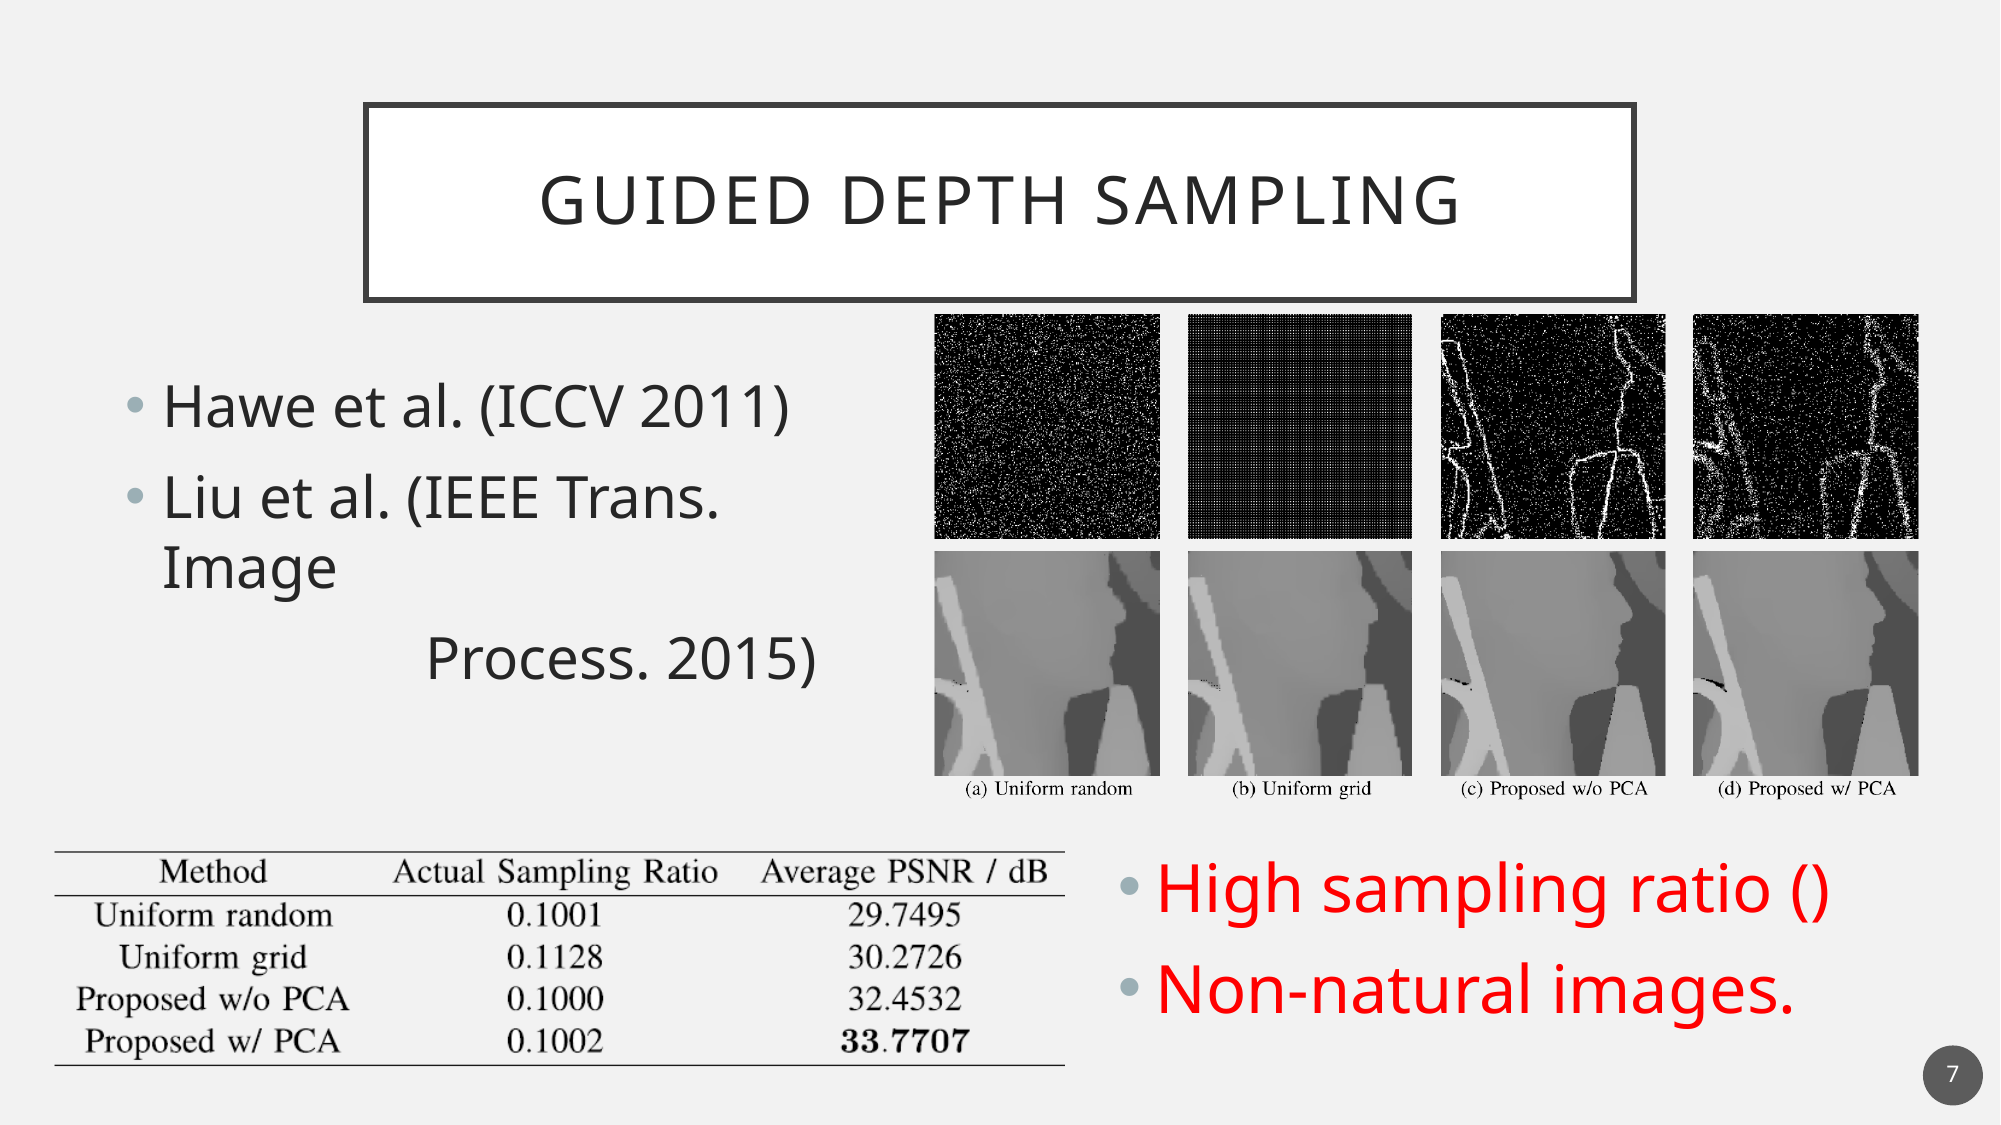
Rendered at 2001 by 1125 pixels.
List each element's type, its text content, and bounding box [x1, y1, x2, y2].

picture [927, 309, 1923, 804]
picture [45, 843, 1065, 1077]
slide_number 7 [1922, 1045, 1983, 1106]
text_box guided depth sampling [366, 105, 1634, 300]
list Hawe et al. (ICCV 2011) Liu et al. (IEEE Trans. Image Process. 2015) [110, 361, 868, 685]
